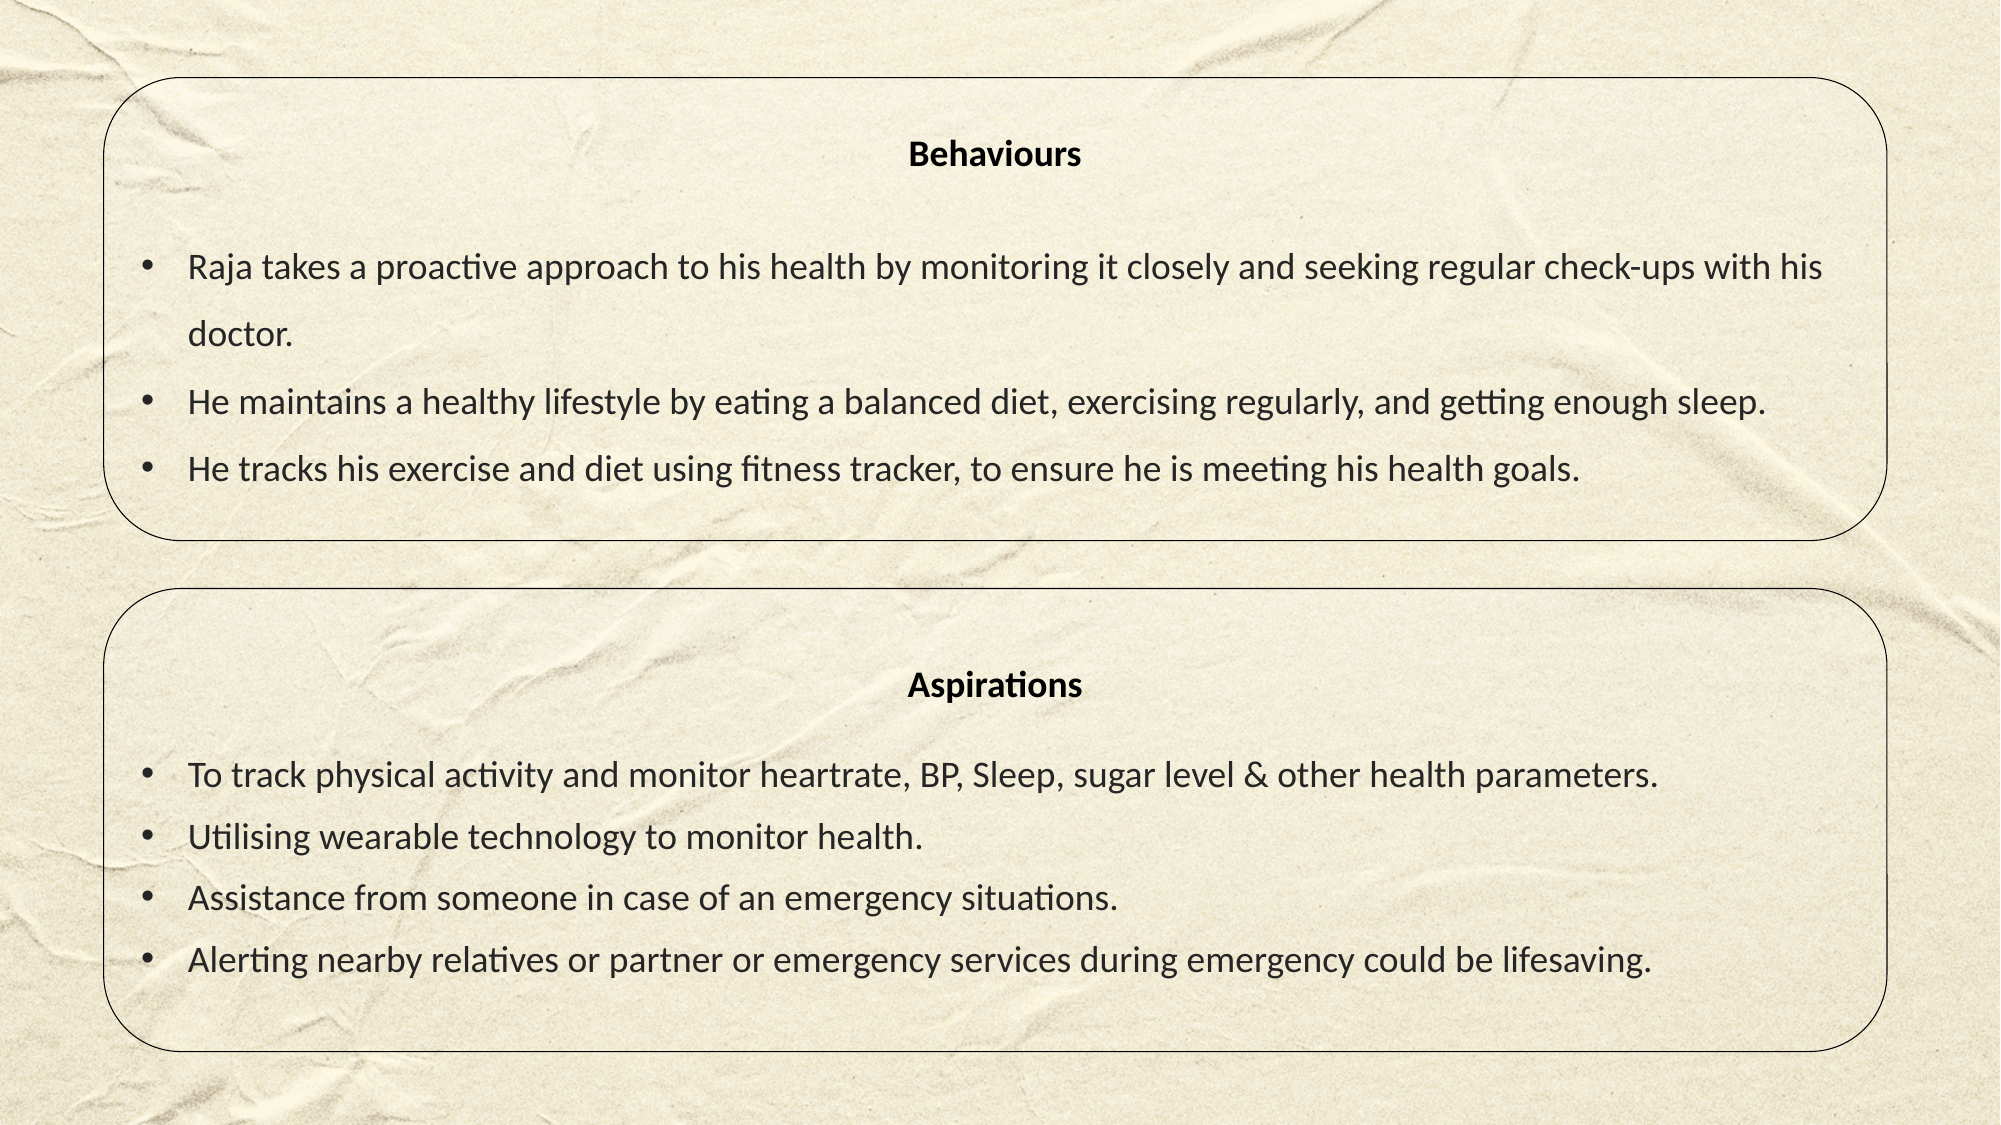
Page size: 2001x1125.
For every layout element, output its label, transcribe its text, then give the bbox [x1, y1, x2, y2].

text_box Behaviours Raja takes a proactive approach to his health by monitoring it closely and seeking regular check-ups with his doctor. He maintains a healthy lifestyle by eating a balanced diet, exercising regularly, and getting enough sleep. He tracks his exercise and diet using fitness tracker, to ensure he is meeting his health goals. [102, 76, 1889, 542]
picture [0, 0, 2001, 1125]
text_box Aspirations To track physical activity and monitor heartrate, BP, Sleep, sugar level & other health parameters. Utilising wearable technology to monitor health. Assistance from someone in case of an emergency situations. Alerting nearby relatives or partner or emergency services during emergency could be lifesaving. [102, 587, 1889, 1053]
